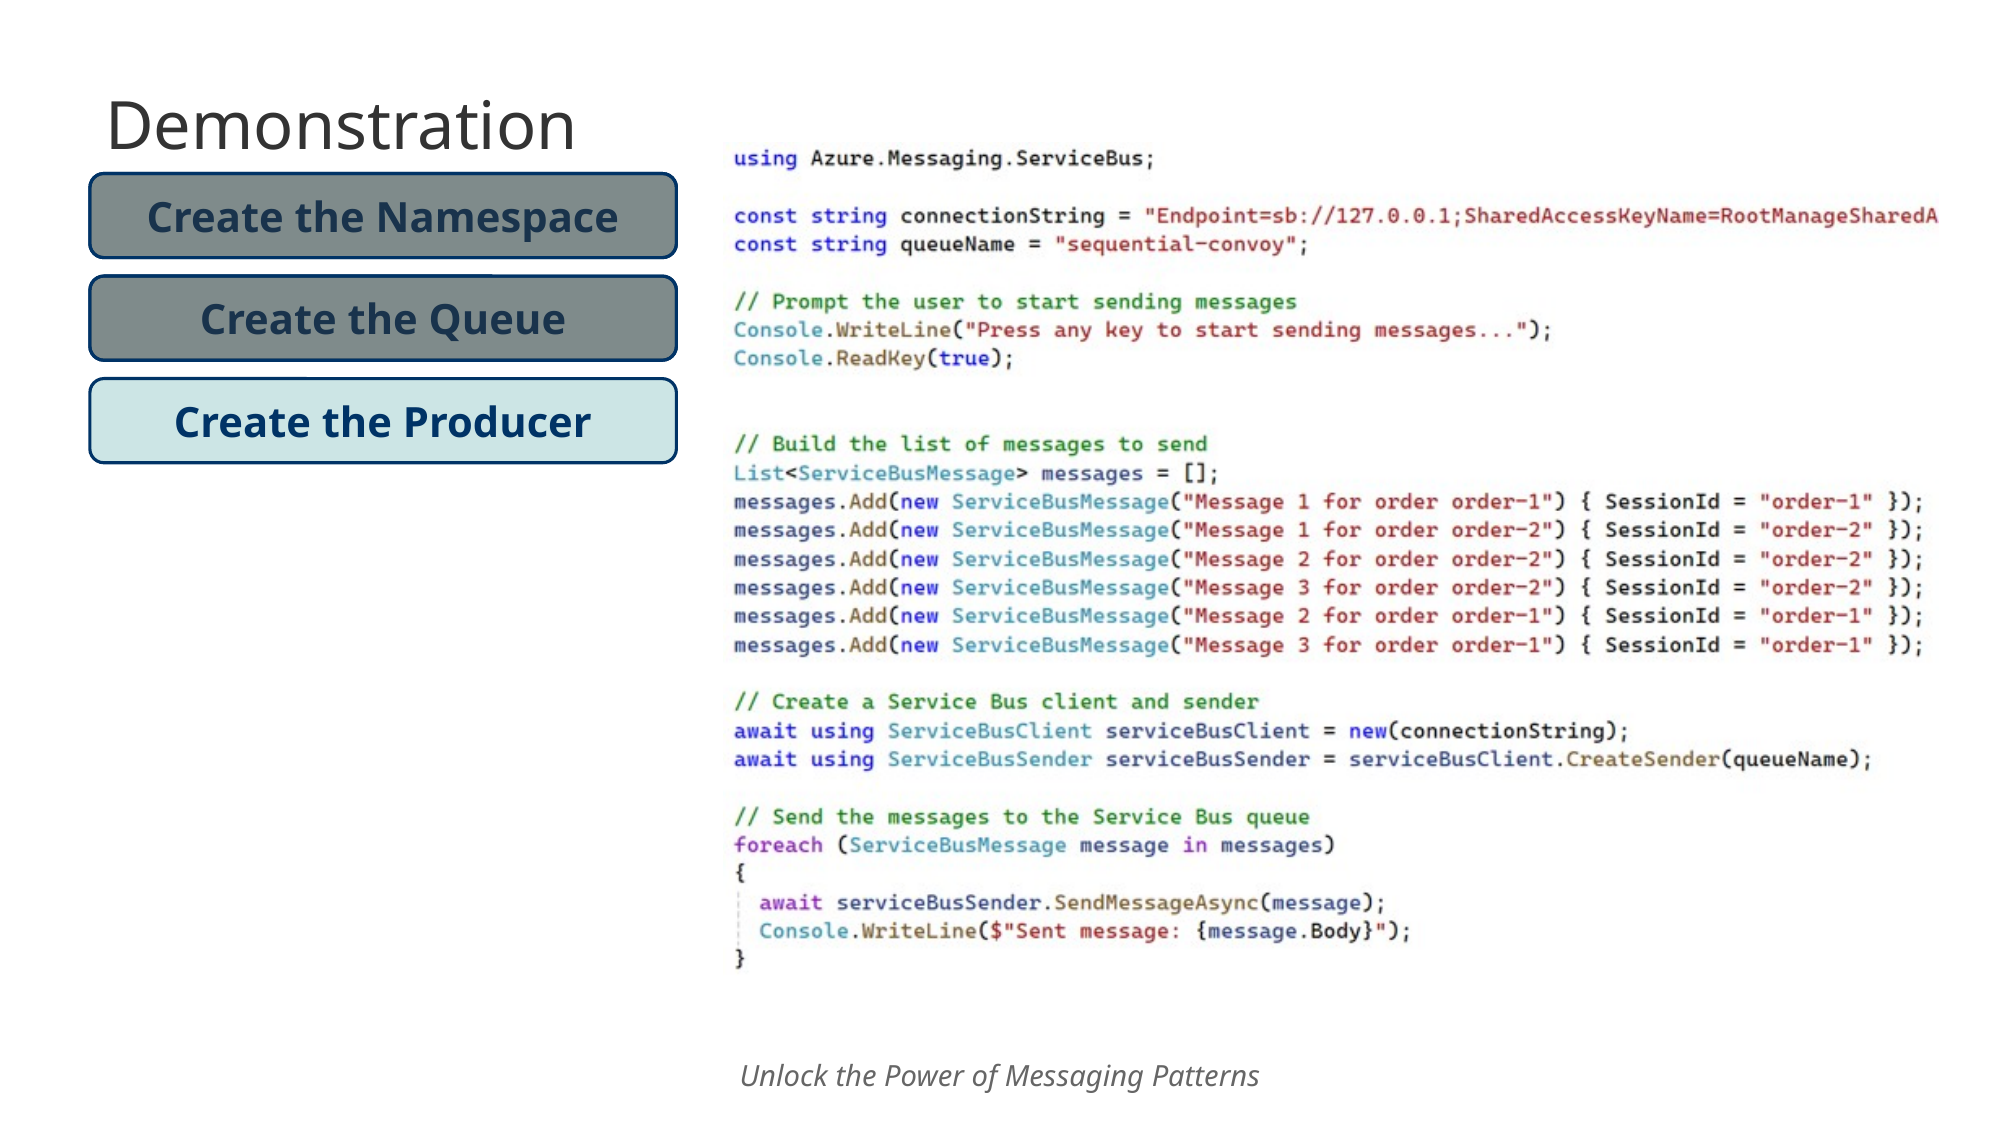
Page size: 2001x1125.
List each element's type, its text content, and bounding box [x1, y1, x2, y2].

title Demonstration [90, 75, 677, 172]
text_box [88, 274, 678, 362]
text_box Create the Producer [88, 376, 678, 465]
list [723, 142, 1939, 985]
text_box [88, 171, 678, 260]
